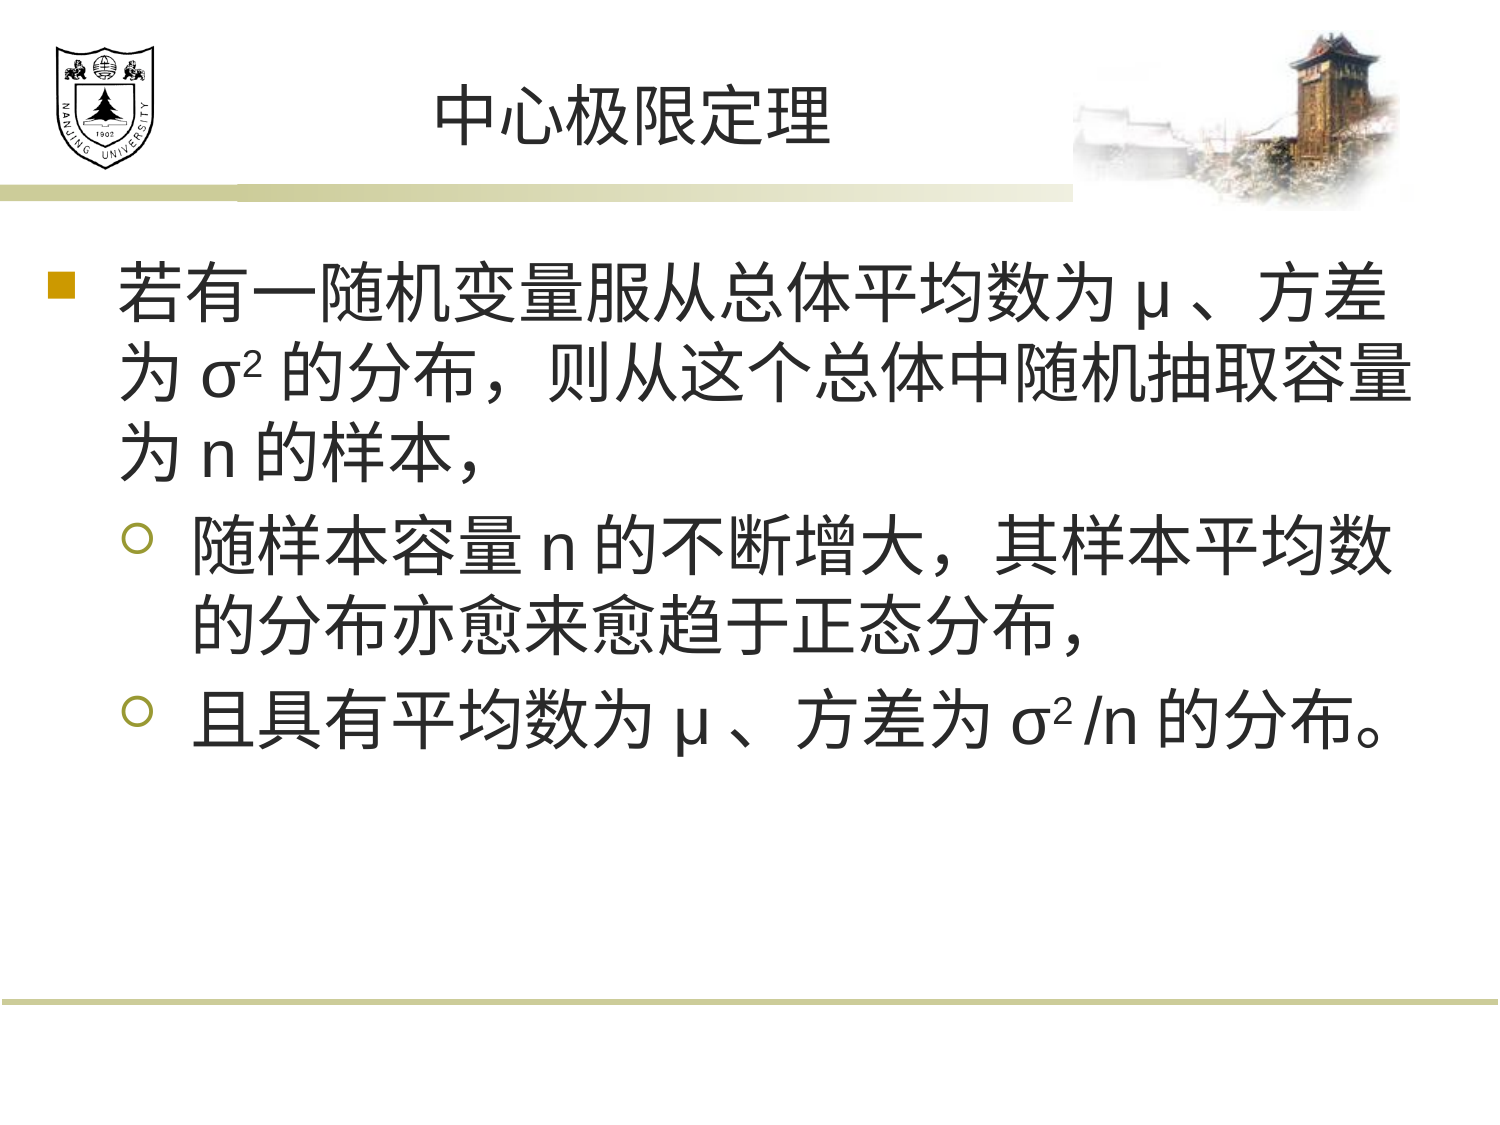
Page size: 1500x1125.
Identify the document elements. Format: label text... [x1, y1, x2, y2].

list 若有一随机变量服从总体平均数为μ、方差为σ2的分布，则从这个总体中随机抽取容量为n的样本， 随样本容量n的不断增大，其样本平均数的分布亦愈来愈趋于正态分布， 且具有平均数为μ、方差为σ2 /n的分布。 [29, 243, 1459, 965]
picture [1073, 30, 1400, 211]
picture [50, 42, 160, 173]
title 中心极限定理 [171, 66, 1093, 161]
picture [2, 999, 1498, 1005]
